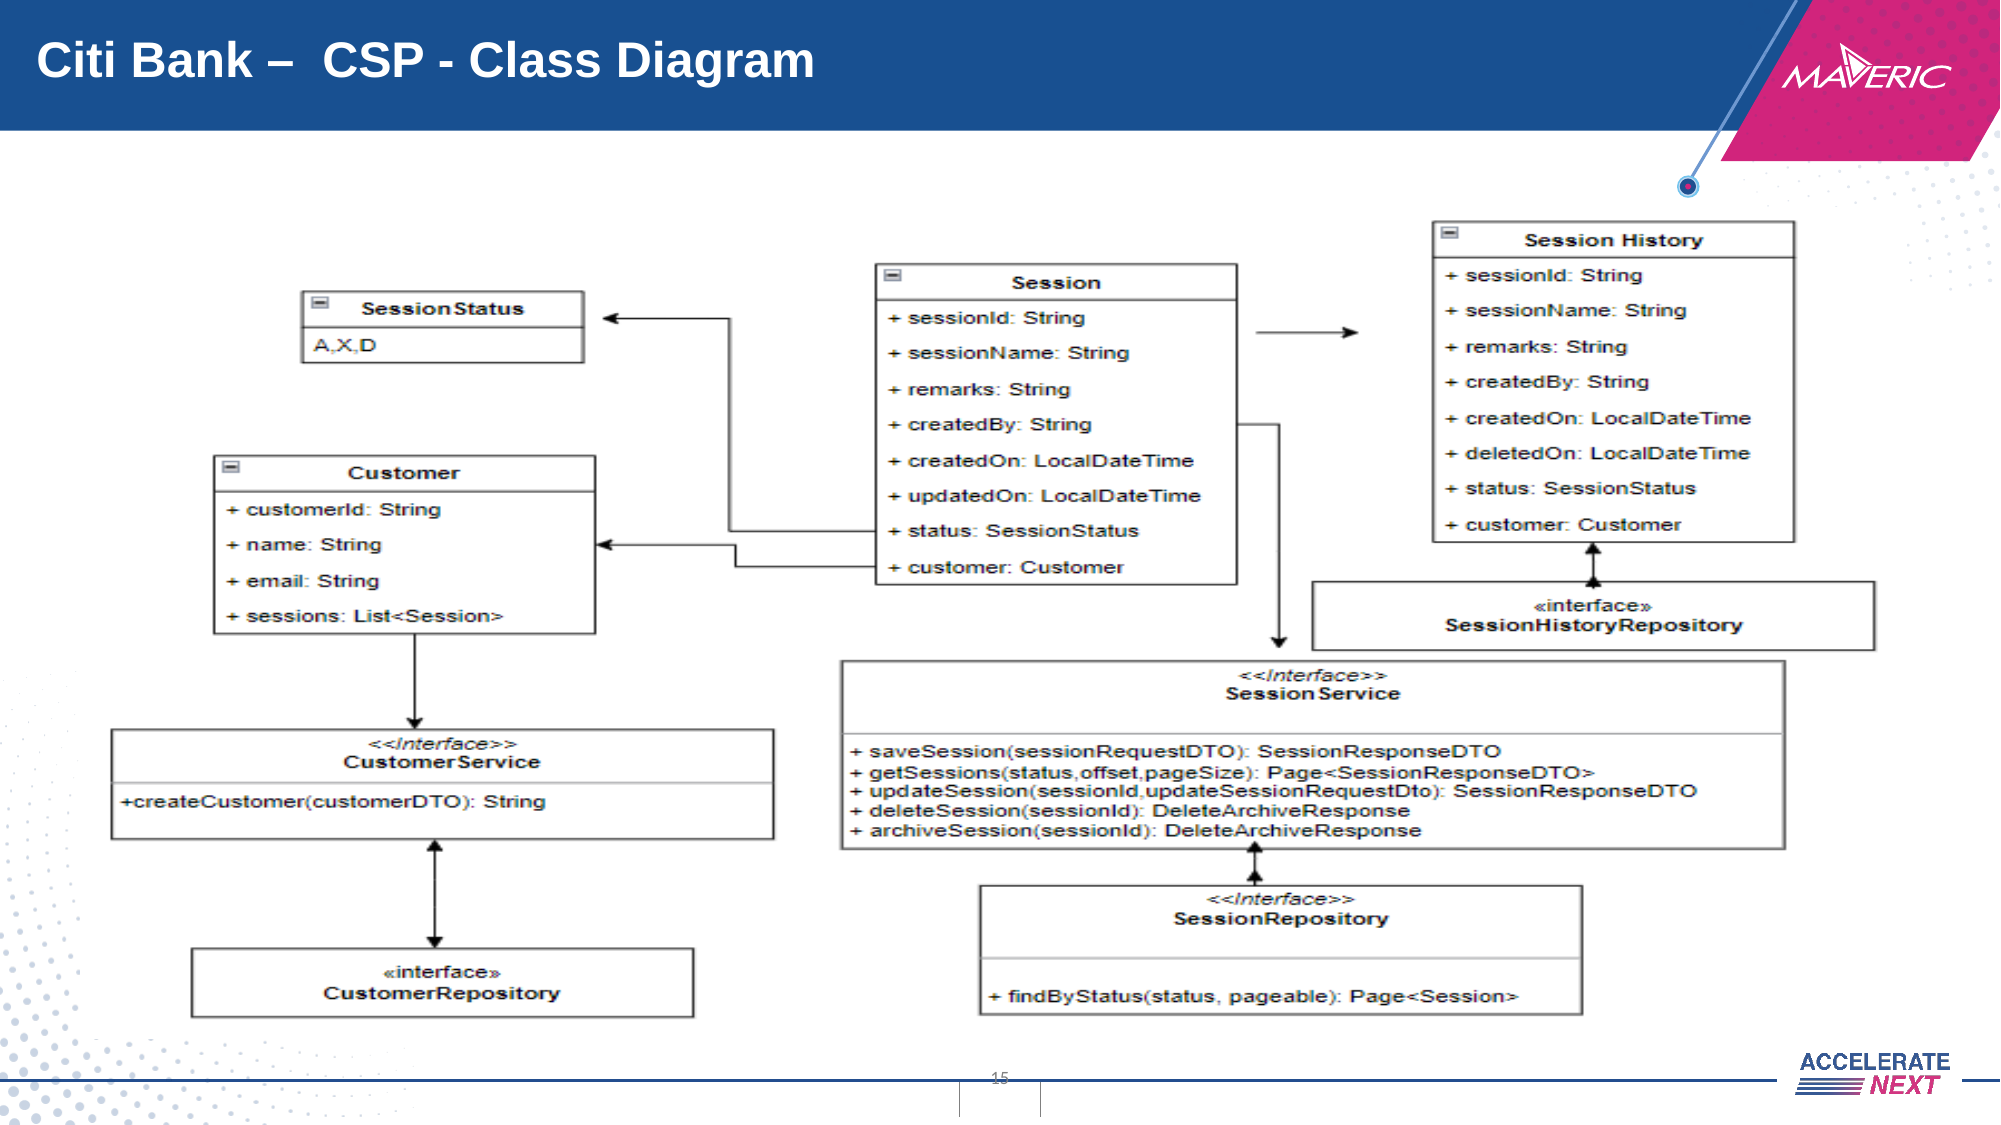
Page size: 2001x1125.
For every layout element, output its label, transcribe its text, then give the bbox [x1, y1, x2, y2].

picture [1791, 1051, 1953, 1097]
picture [0, 207, 1907, 1125]
slide_number 15 [959, 1059, 1041, 1095]
title Citi Bank – CSP - Class Diagram [21, 26, 1611, 97]
